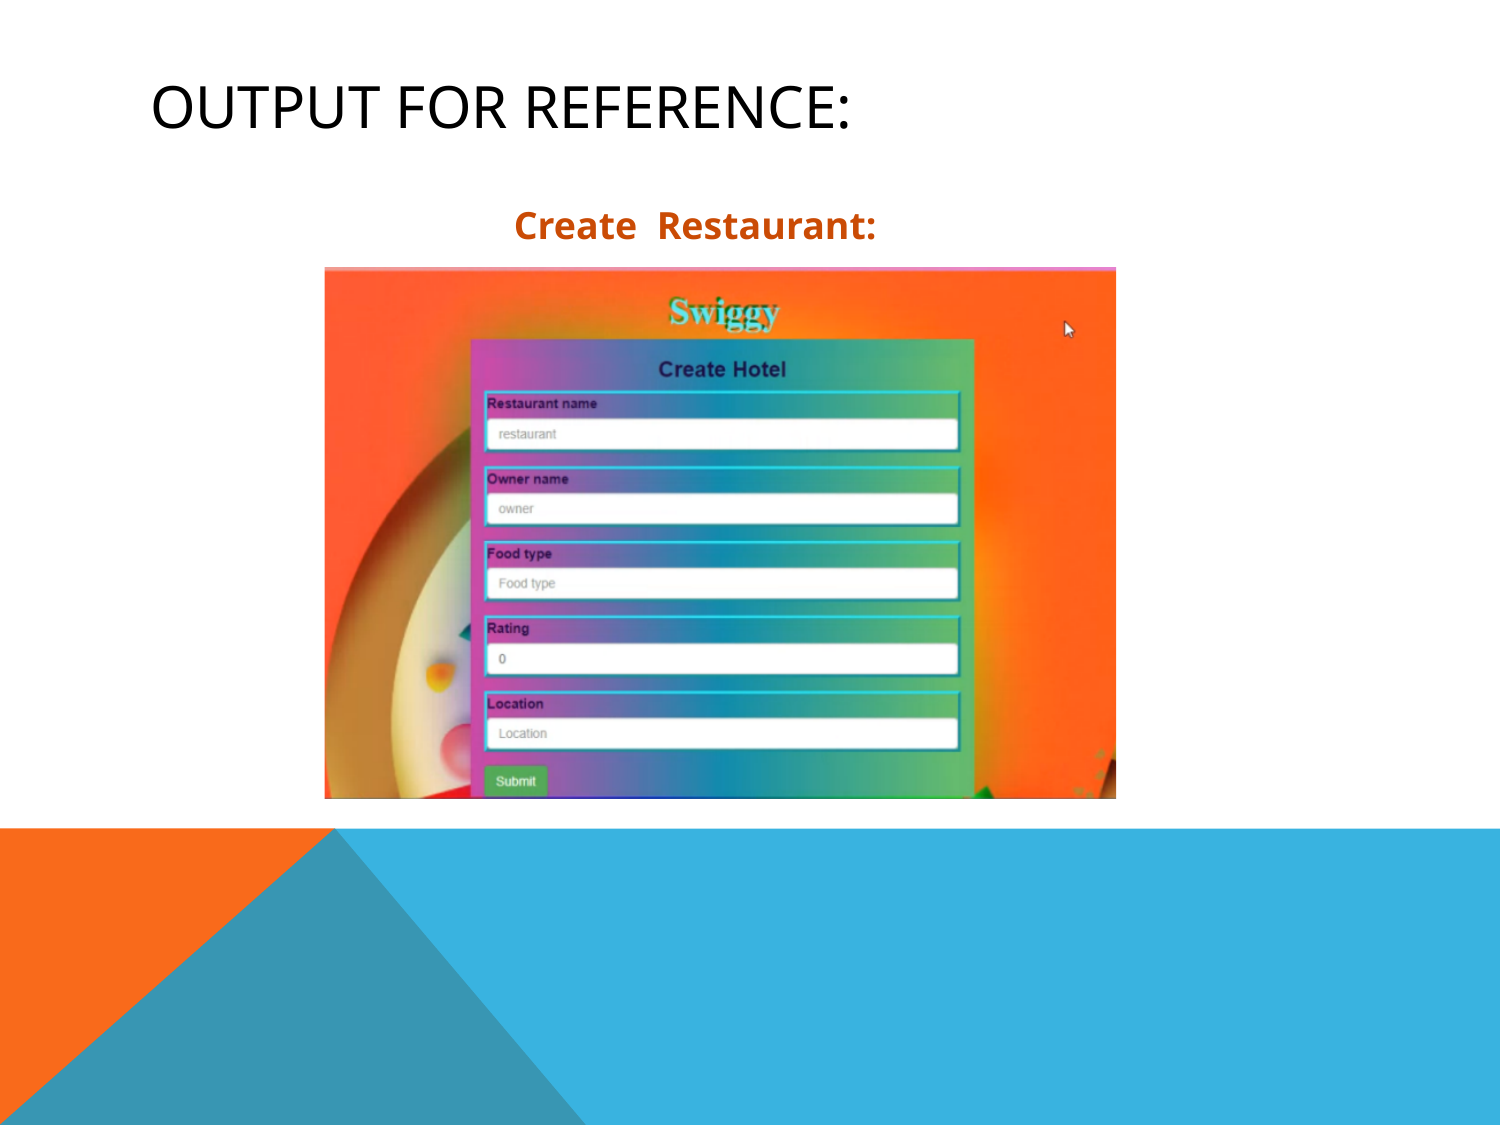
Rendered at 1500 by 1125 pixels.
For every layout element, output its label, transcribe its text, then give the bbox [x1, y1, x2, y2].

title OUTPUT FOR REFERENCE: [135, 60, 1369, 150]
text_box Create Restaurant: [498, 194, 892, 255]
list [324, 266, 1117, 799]
